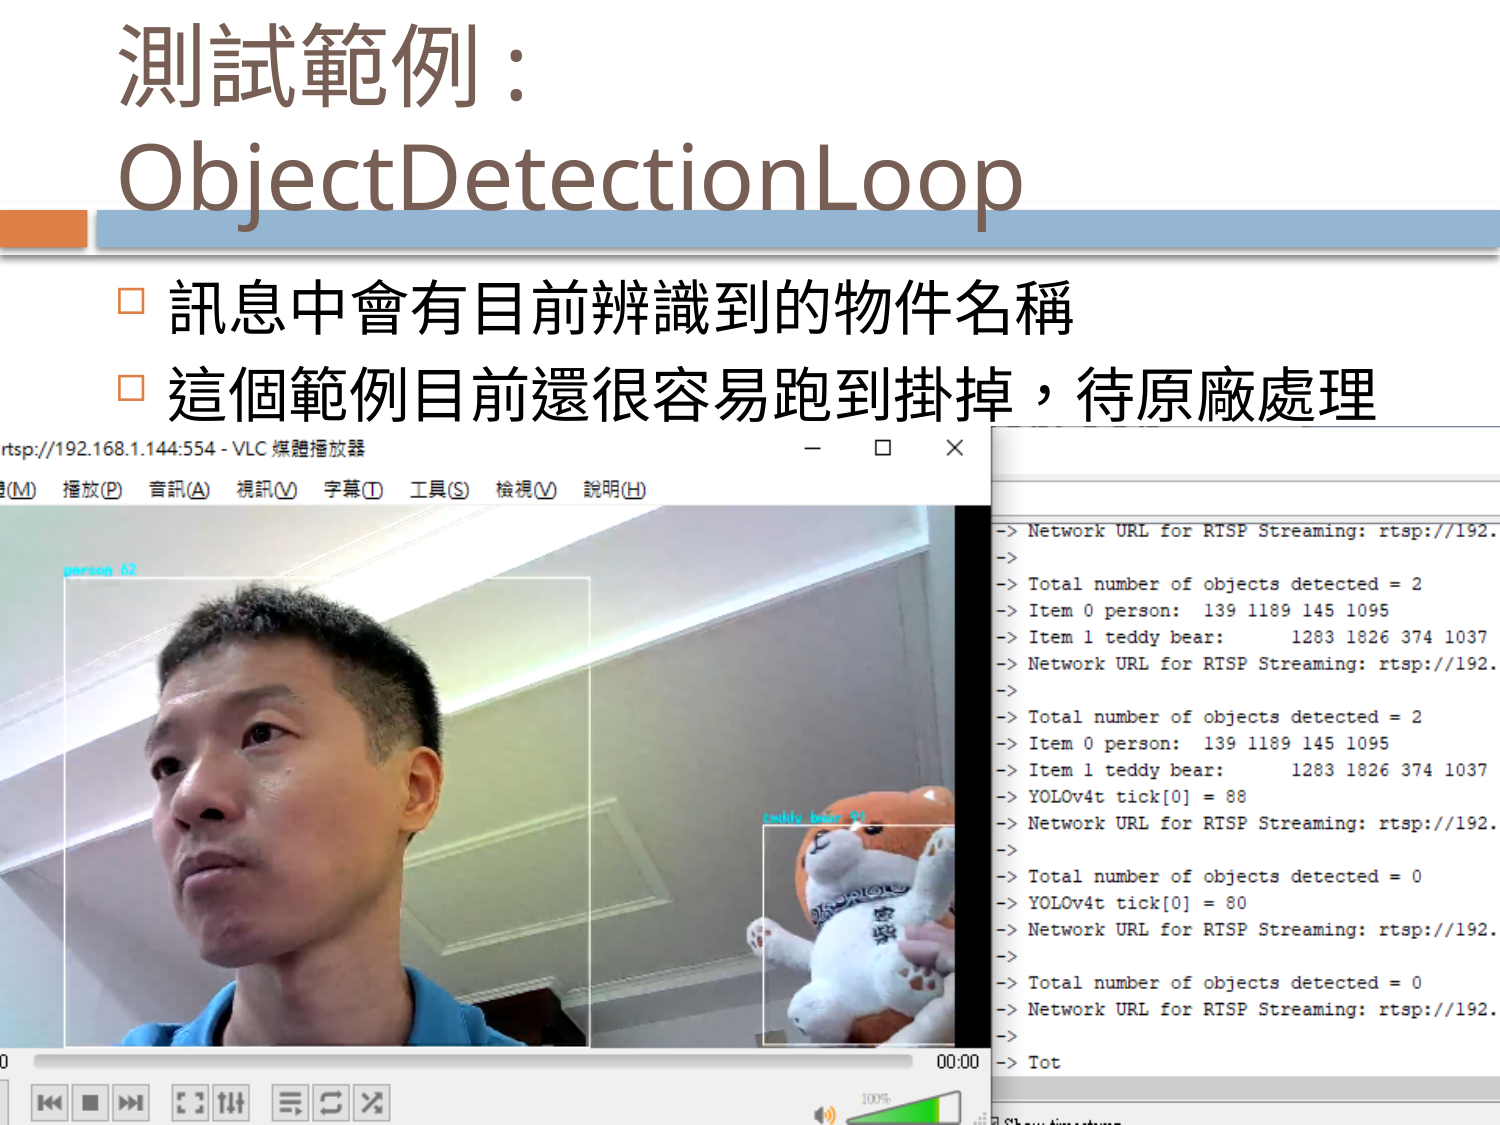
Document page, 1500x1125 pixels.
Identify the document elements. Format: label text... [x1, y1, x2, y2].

title 測試範例: ObjectDetectionLoop [100, 37, 1438, 200]
picture [0, 426, 1500, 1125]
list 訊息中會有目前辨識到的物件名稱 這個範例目前還很容易跑到掛掉，待原廠處理 [100, 262, 1438, 426]
